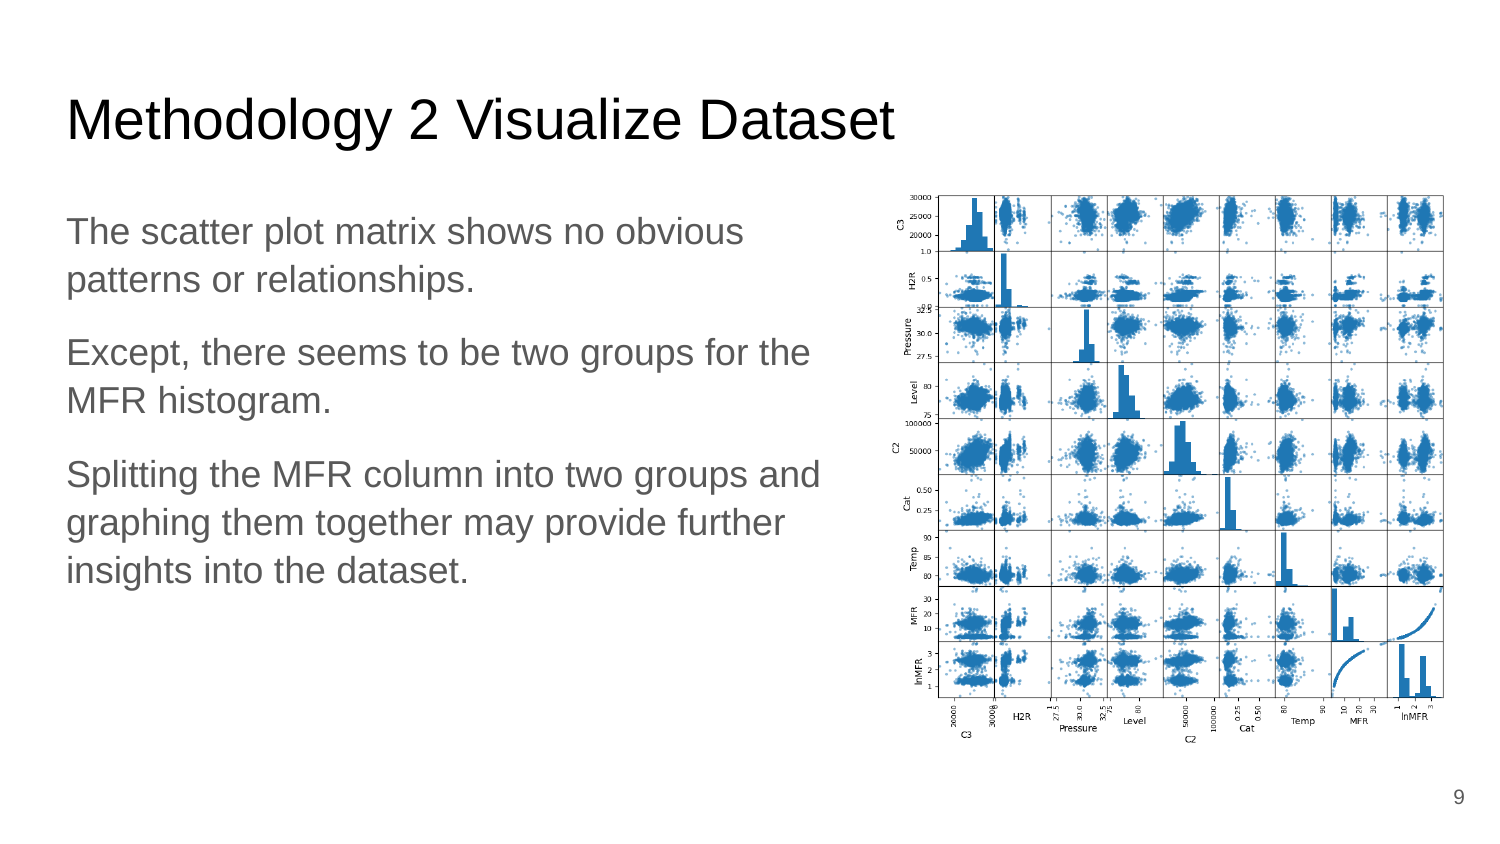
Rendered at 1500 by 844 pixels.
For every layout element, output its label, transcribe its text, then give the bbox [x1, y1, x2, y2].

slide_number ‹#› [1389, 764, 1480, 830]
title Methodology 2 Visualize Dataset [51, 72, 1449, 167]
list The scatter plot matrix shows no obvious patterns or relationships. Except, there seems to be two groups for the MFR histogram. Splitting the MFR column into two groups and graphing them together may provide further insights into the dataset. [51, 189, 883, 750]
picture [885, 188, 1450, 750]
